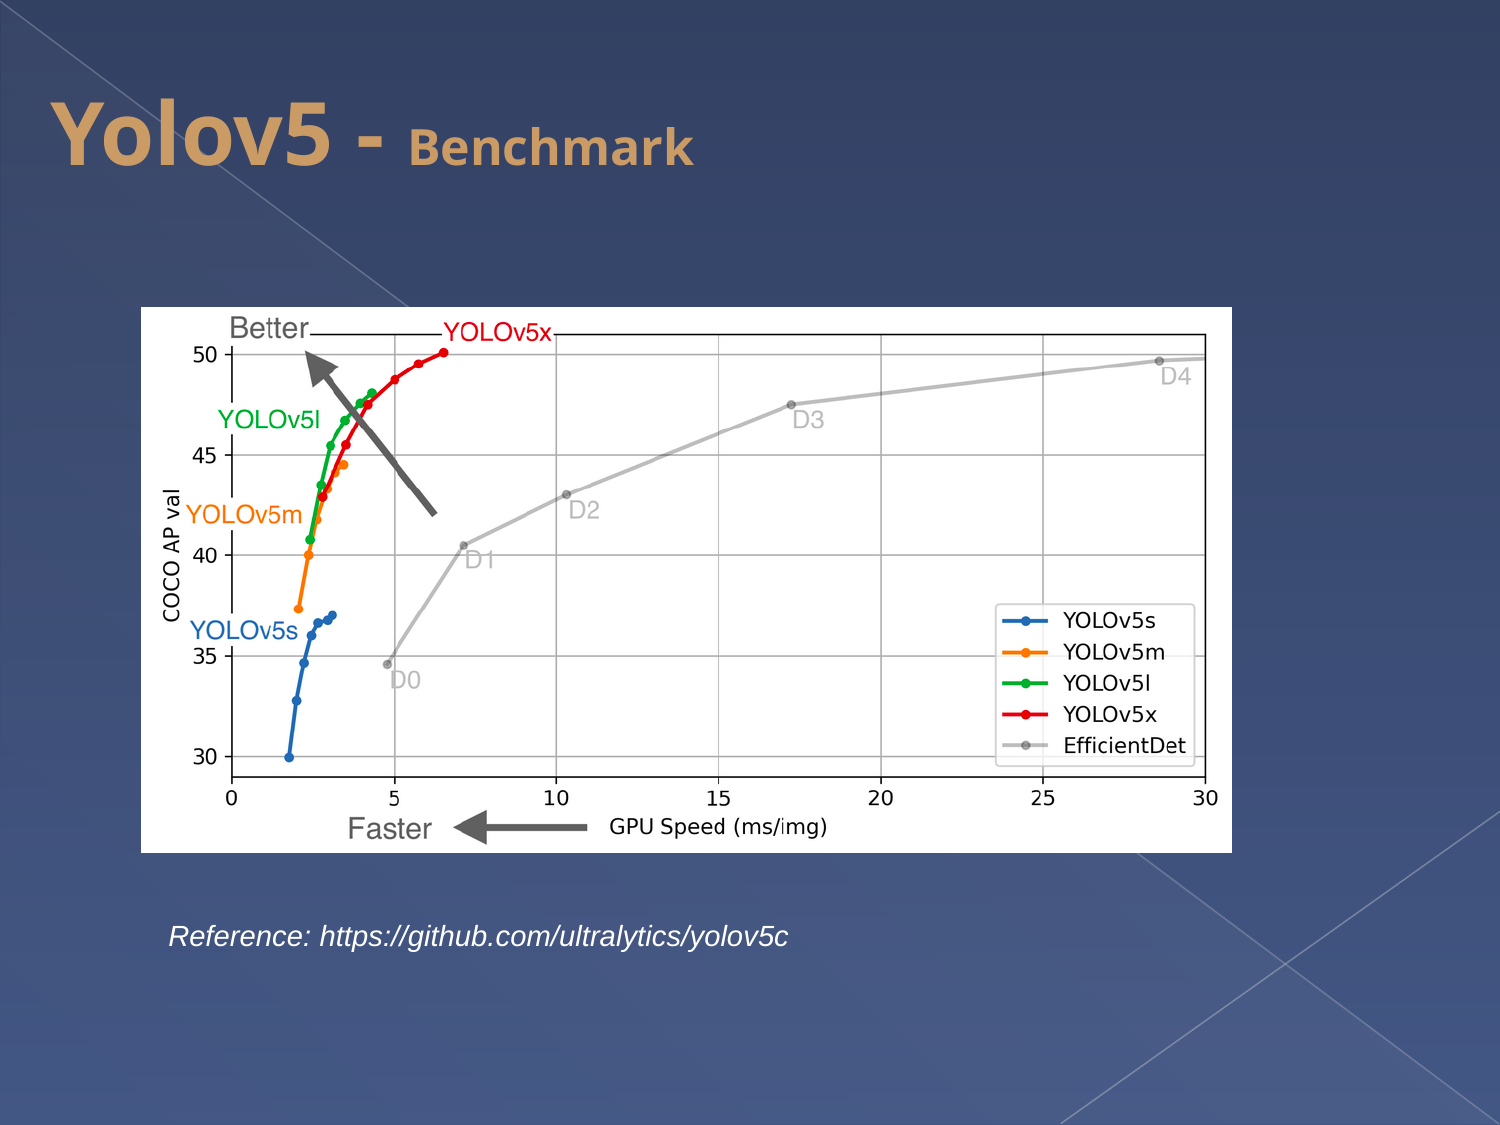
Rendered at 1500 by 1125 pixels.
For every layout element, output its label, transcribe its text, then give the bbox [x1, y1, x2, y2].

text_box Reference: https://github.com/ultralytics/yolov5c [153, 909, 1181, 957]
picture [141, 306, 1232, 854]
text_box Yolov5 - Benchmark [35, 70, 1441, 246]
